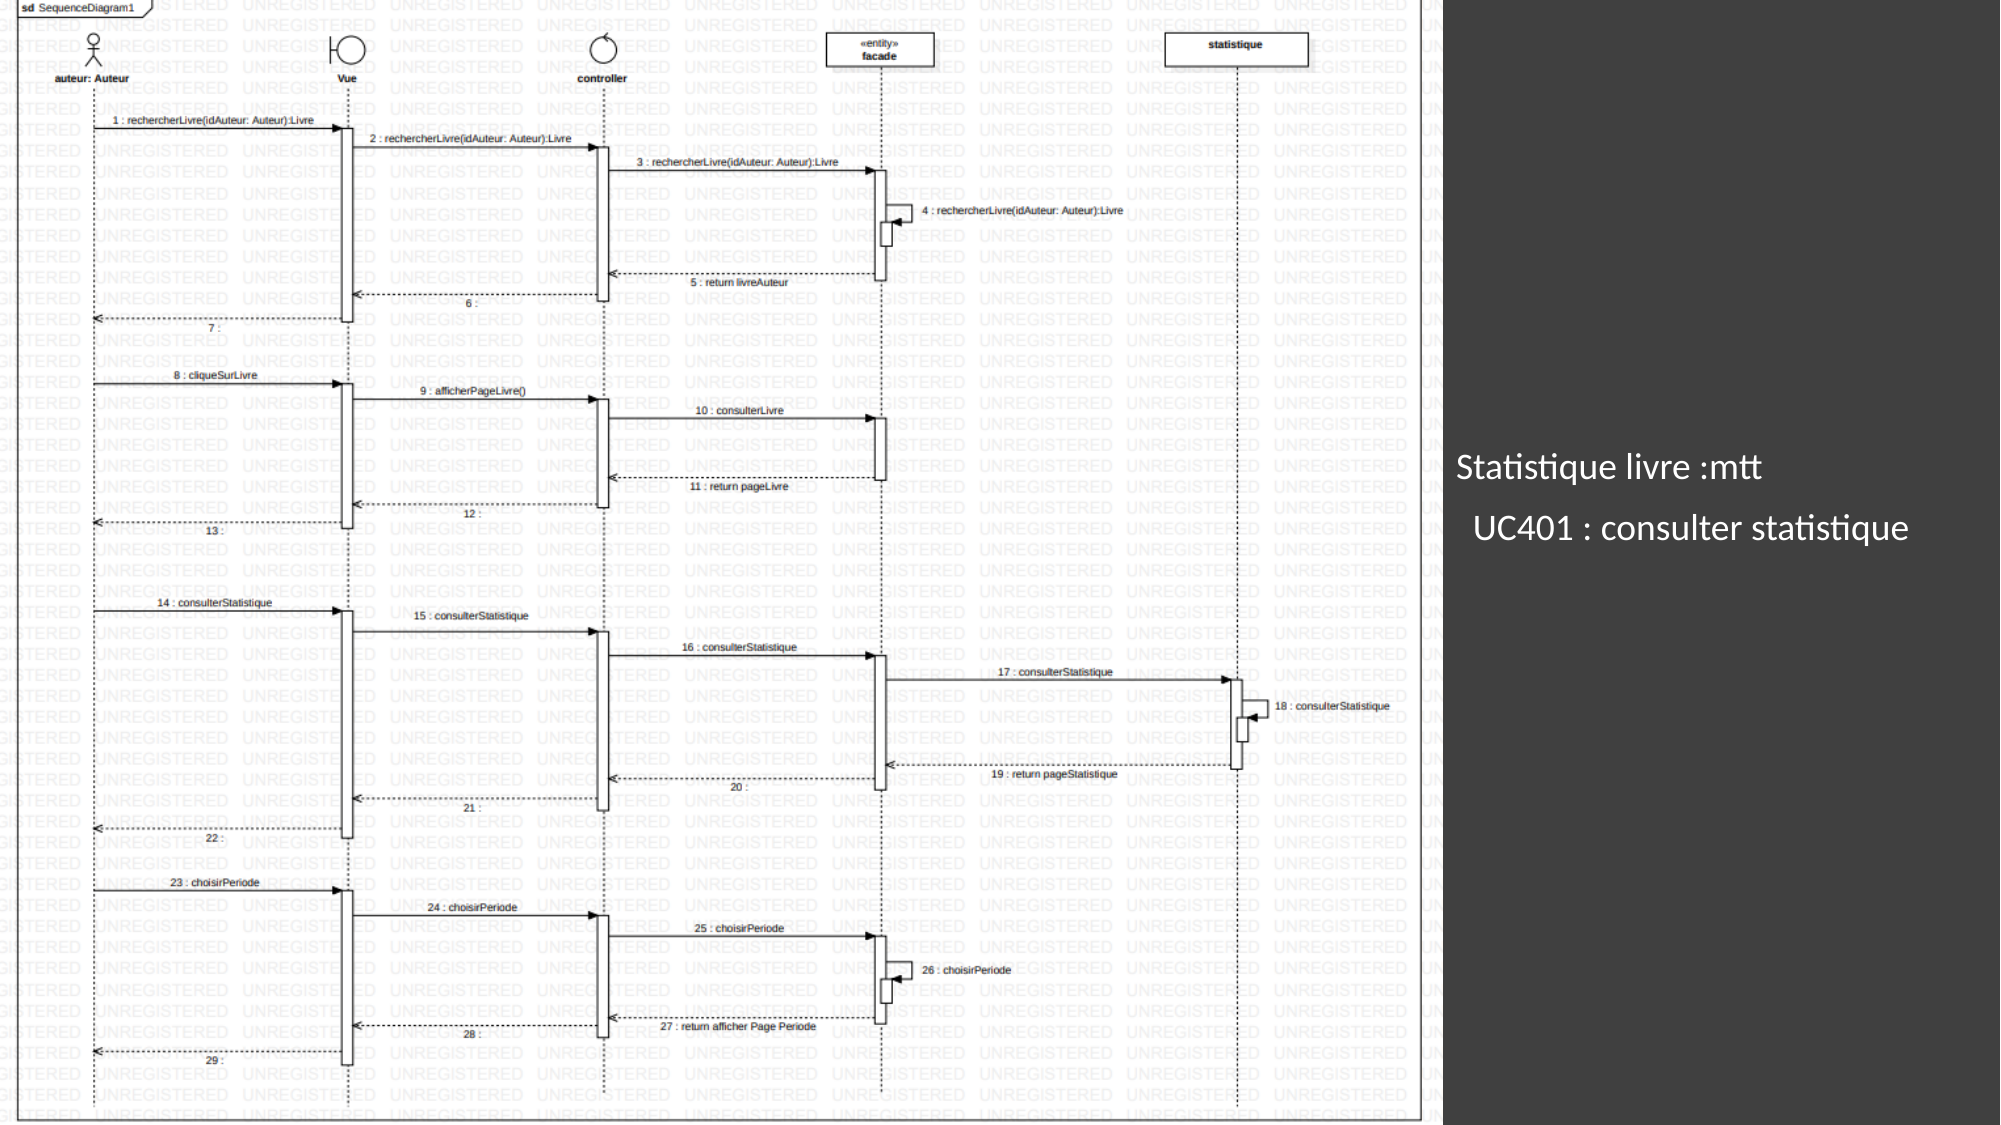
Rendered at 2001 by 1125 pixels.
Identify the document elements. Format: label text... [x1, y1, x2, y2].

text_box [1443, 0, 2000, 1125]
picture [0, 0, 1443, 1125]
list Statistique livre :mtt UC401 : consulter statistique [1443, 439, 1941, 905]
